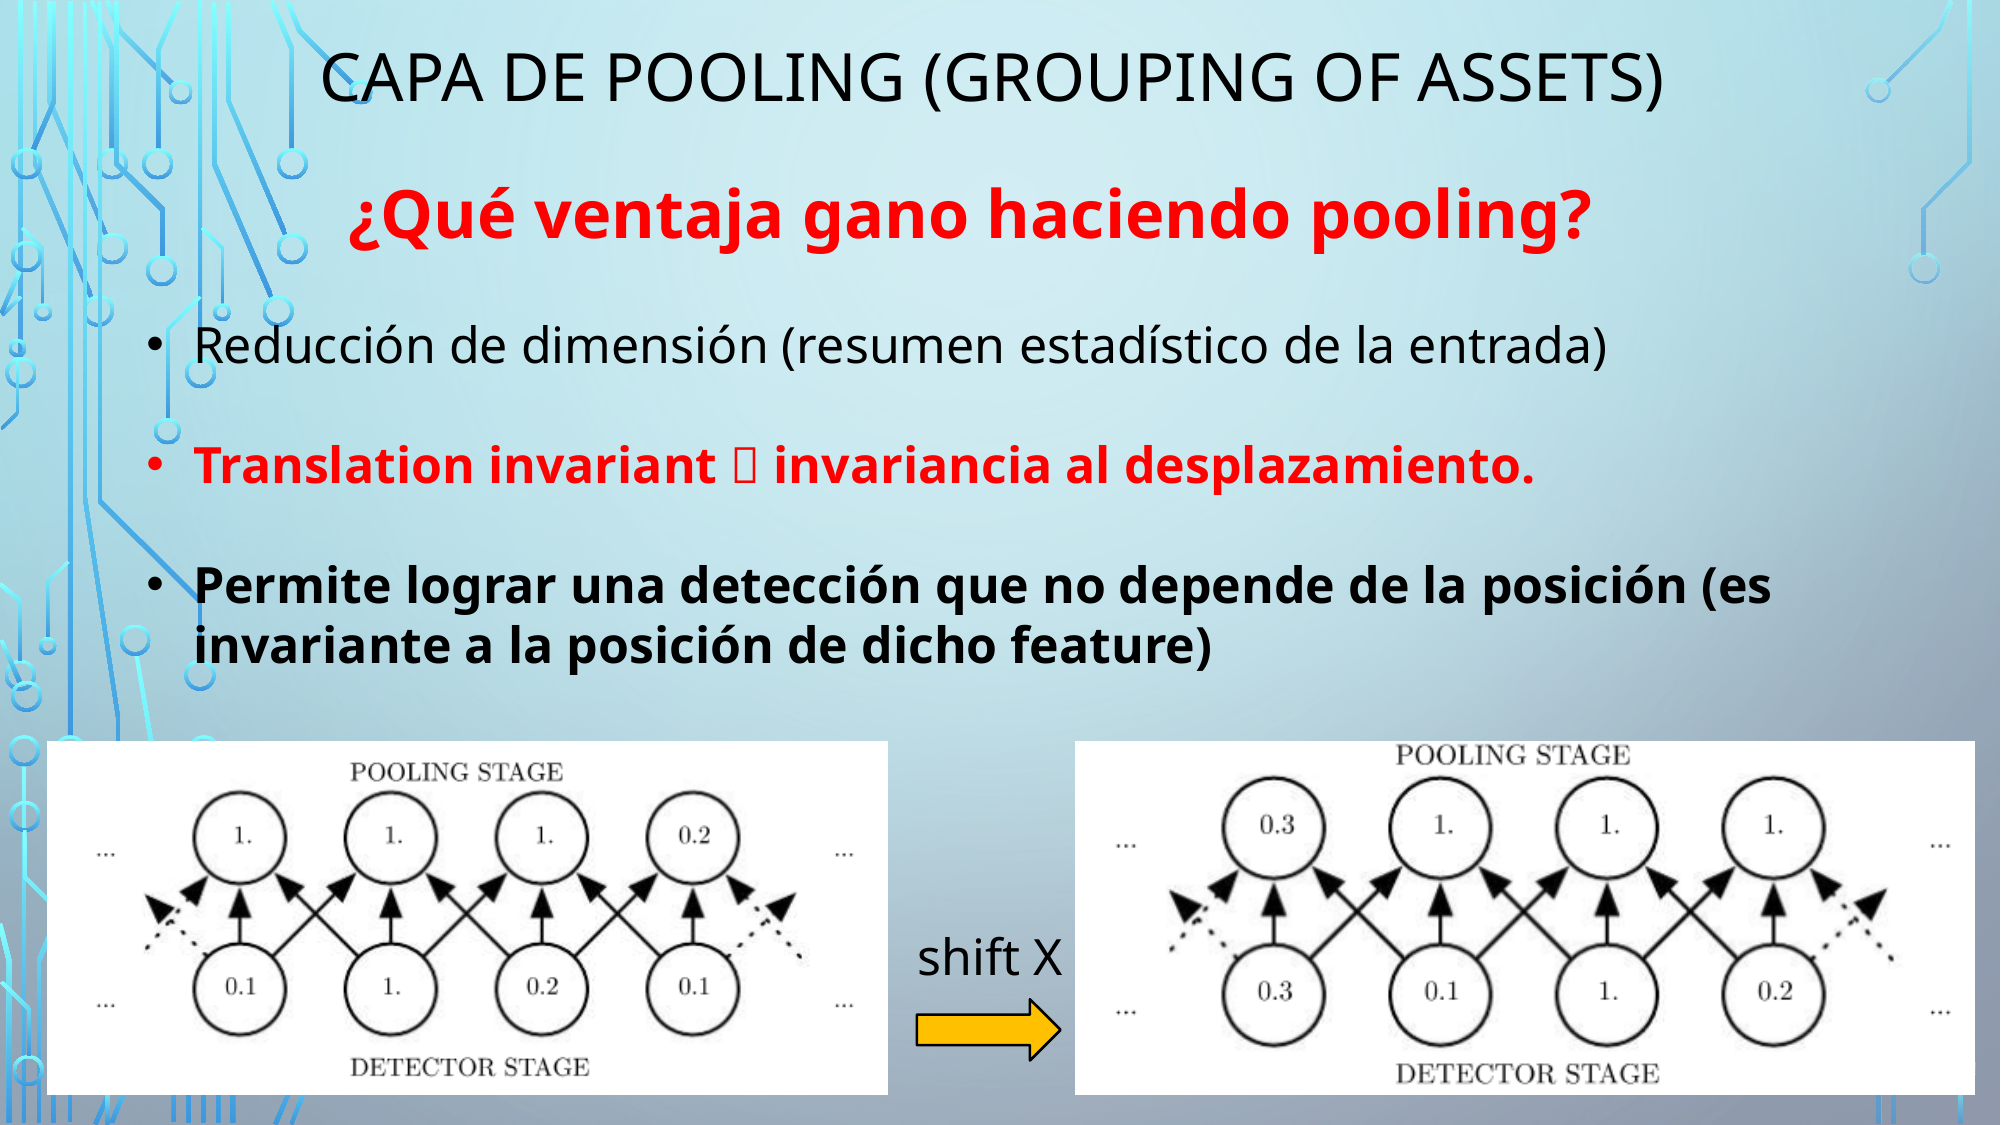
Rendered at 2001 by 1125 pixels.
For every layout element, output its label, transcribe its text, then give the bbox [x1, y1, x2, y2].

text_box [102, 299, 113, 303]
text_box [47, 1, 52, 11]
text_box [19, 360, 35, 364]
text_box CAPA DE POOLING (grouping of assets) [0, 11, 2000, 190]
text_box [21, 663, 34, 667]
text_box ¿Qué ventaja gano haciendo pooling? [0, 173, 1975, 246]
picture [47, 740, 889, 1095]
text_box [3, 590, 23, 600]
text_box [915, 998, 1062, 1062]
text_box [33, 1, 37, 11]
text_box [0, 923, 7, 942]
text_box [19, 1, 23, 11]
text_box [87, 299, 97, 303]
picture [1075, 740, 1975, 1095]
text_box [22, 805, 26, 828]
text_box shift X [902, 917, 1075, 993]
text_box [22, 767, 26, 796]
text_box Reducción de dimensión (resumen estadístico de la entrada) Translation invariant  invariancia al desplazamiento. Permite lograr una detección que no depende de la posición (es invariante a la posición de dicho feature) [131, 246, 1855, 681]
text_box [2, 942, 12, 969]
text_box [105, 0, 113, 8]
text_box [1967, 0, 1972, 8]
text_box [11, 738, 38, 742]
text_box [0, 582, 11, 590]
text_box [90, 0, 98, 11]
